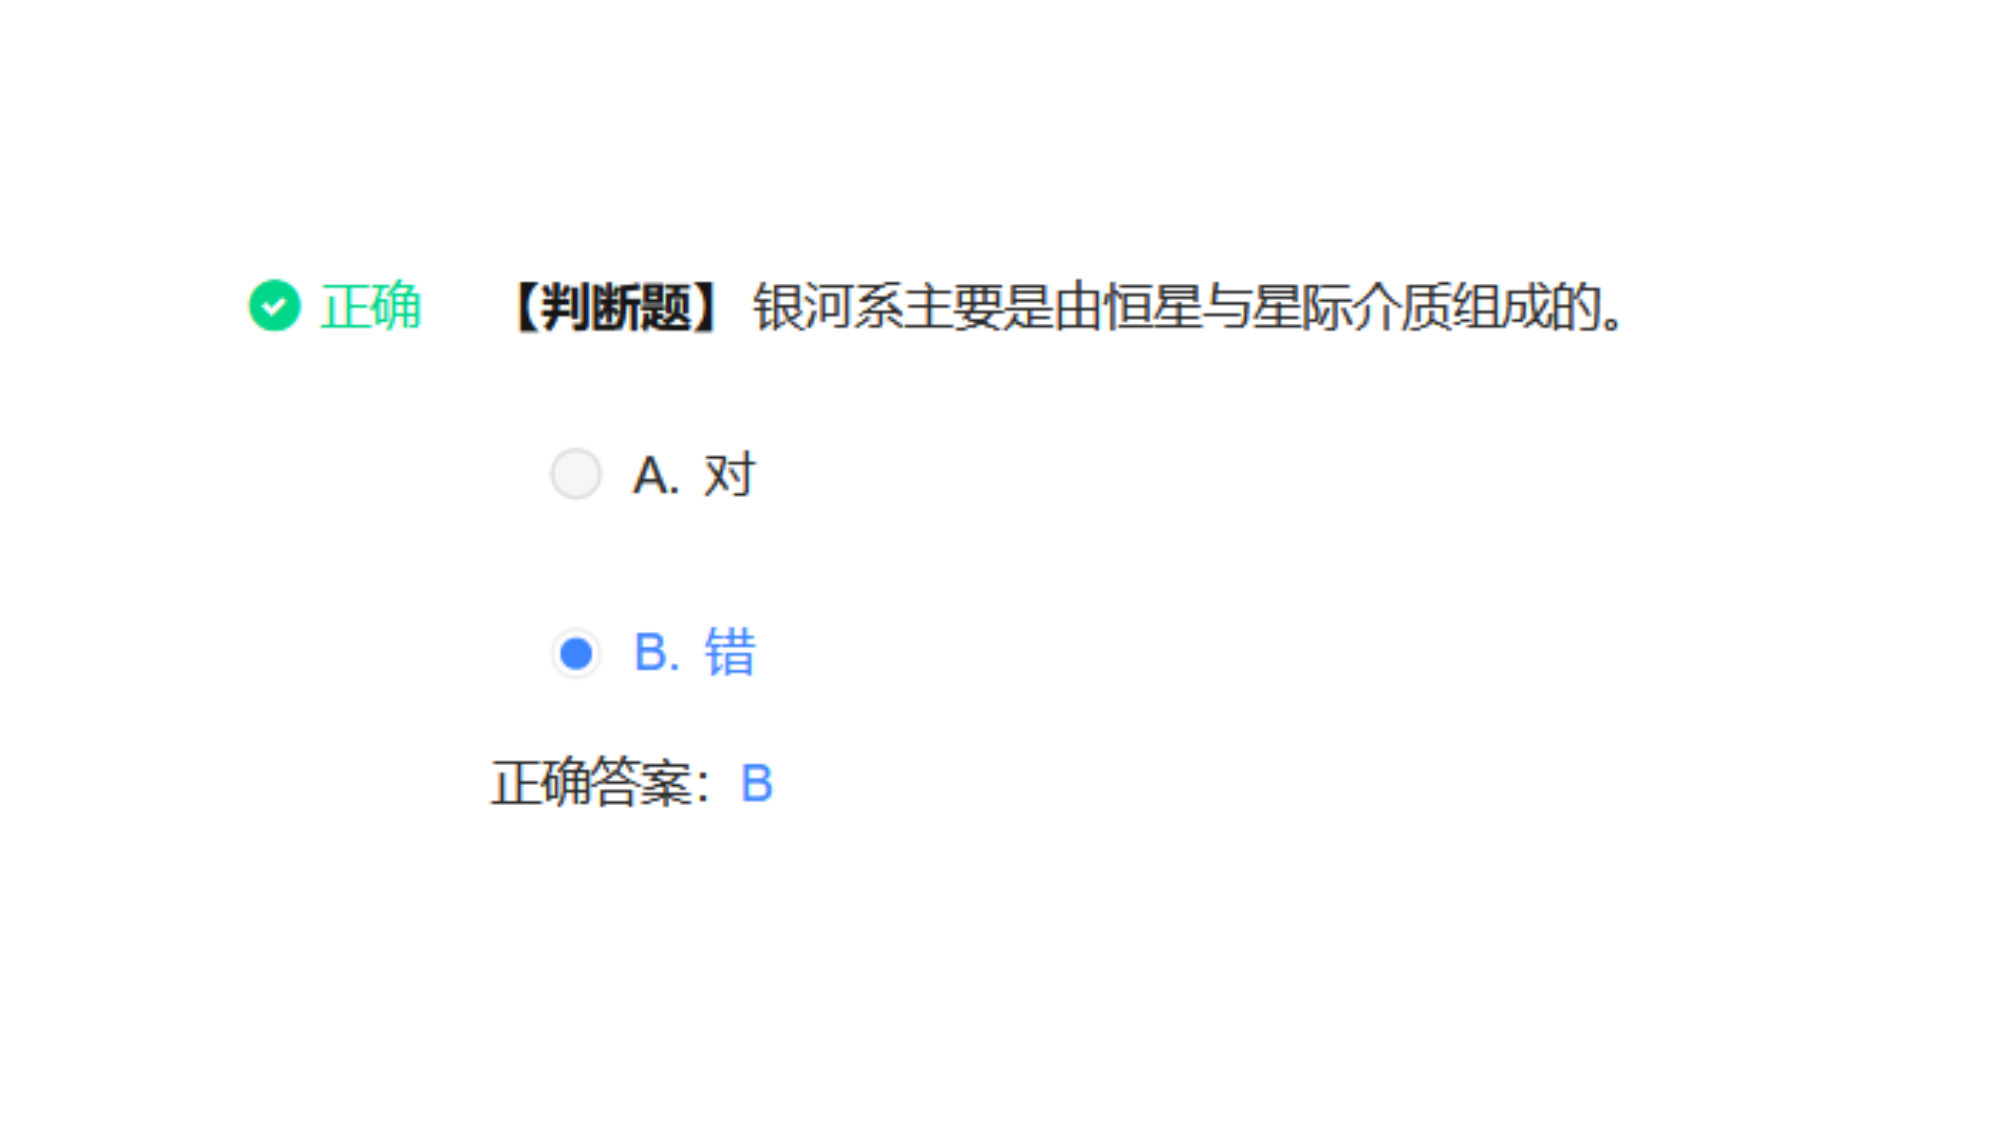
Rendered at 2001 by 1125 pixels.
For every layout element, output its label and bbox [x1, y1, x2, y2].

picture [234, 263, 1766, 862]
